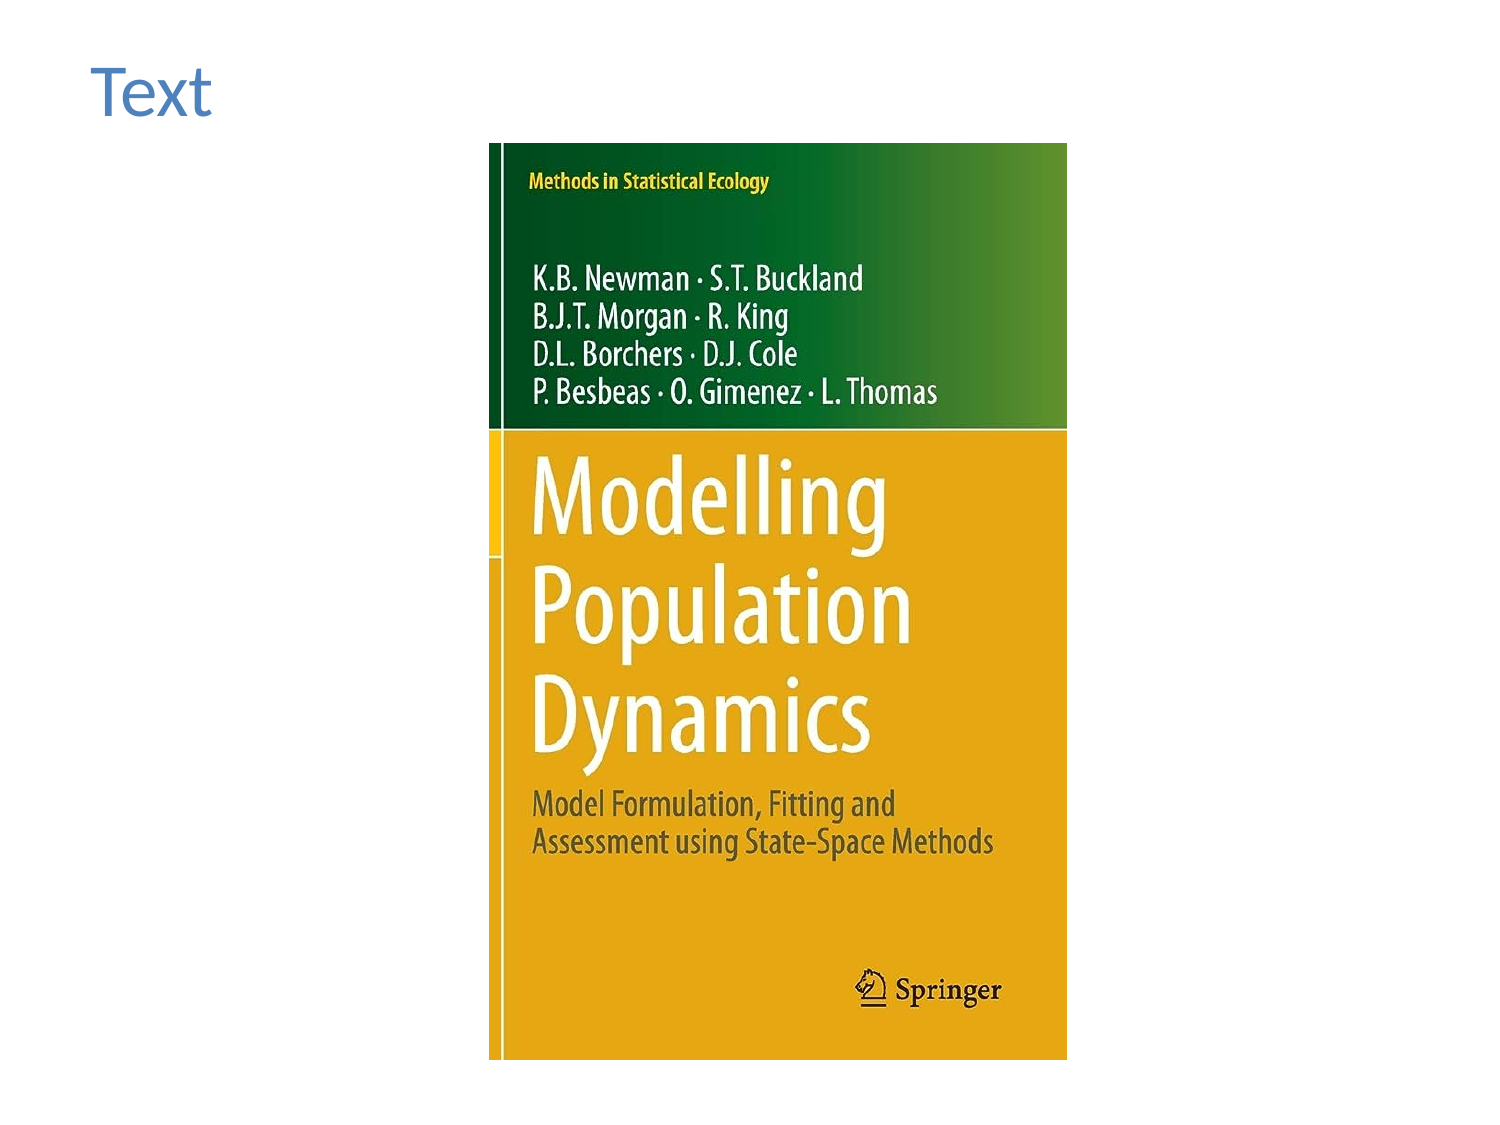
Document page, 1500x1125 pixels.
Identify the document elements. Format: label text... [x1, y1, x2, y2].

picture [489, 142, 1067, 1061]
title Text [75, 30, 1425, 144]
